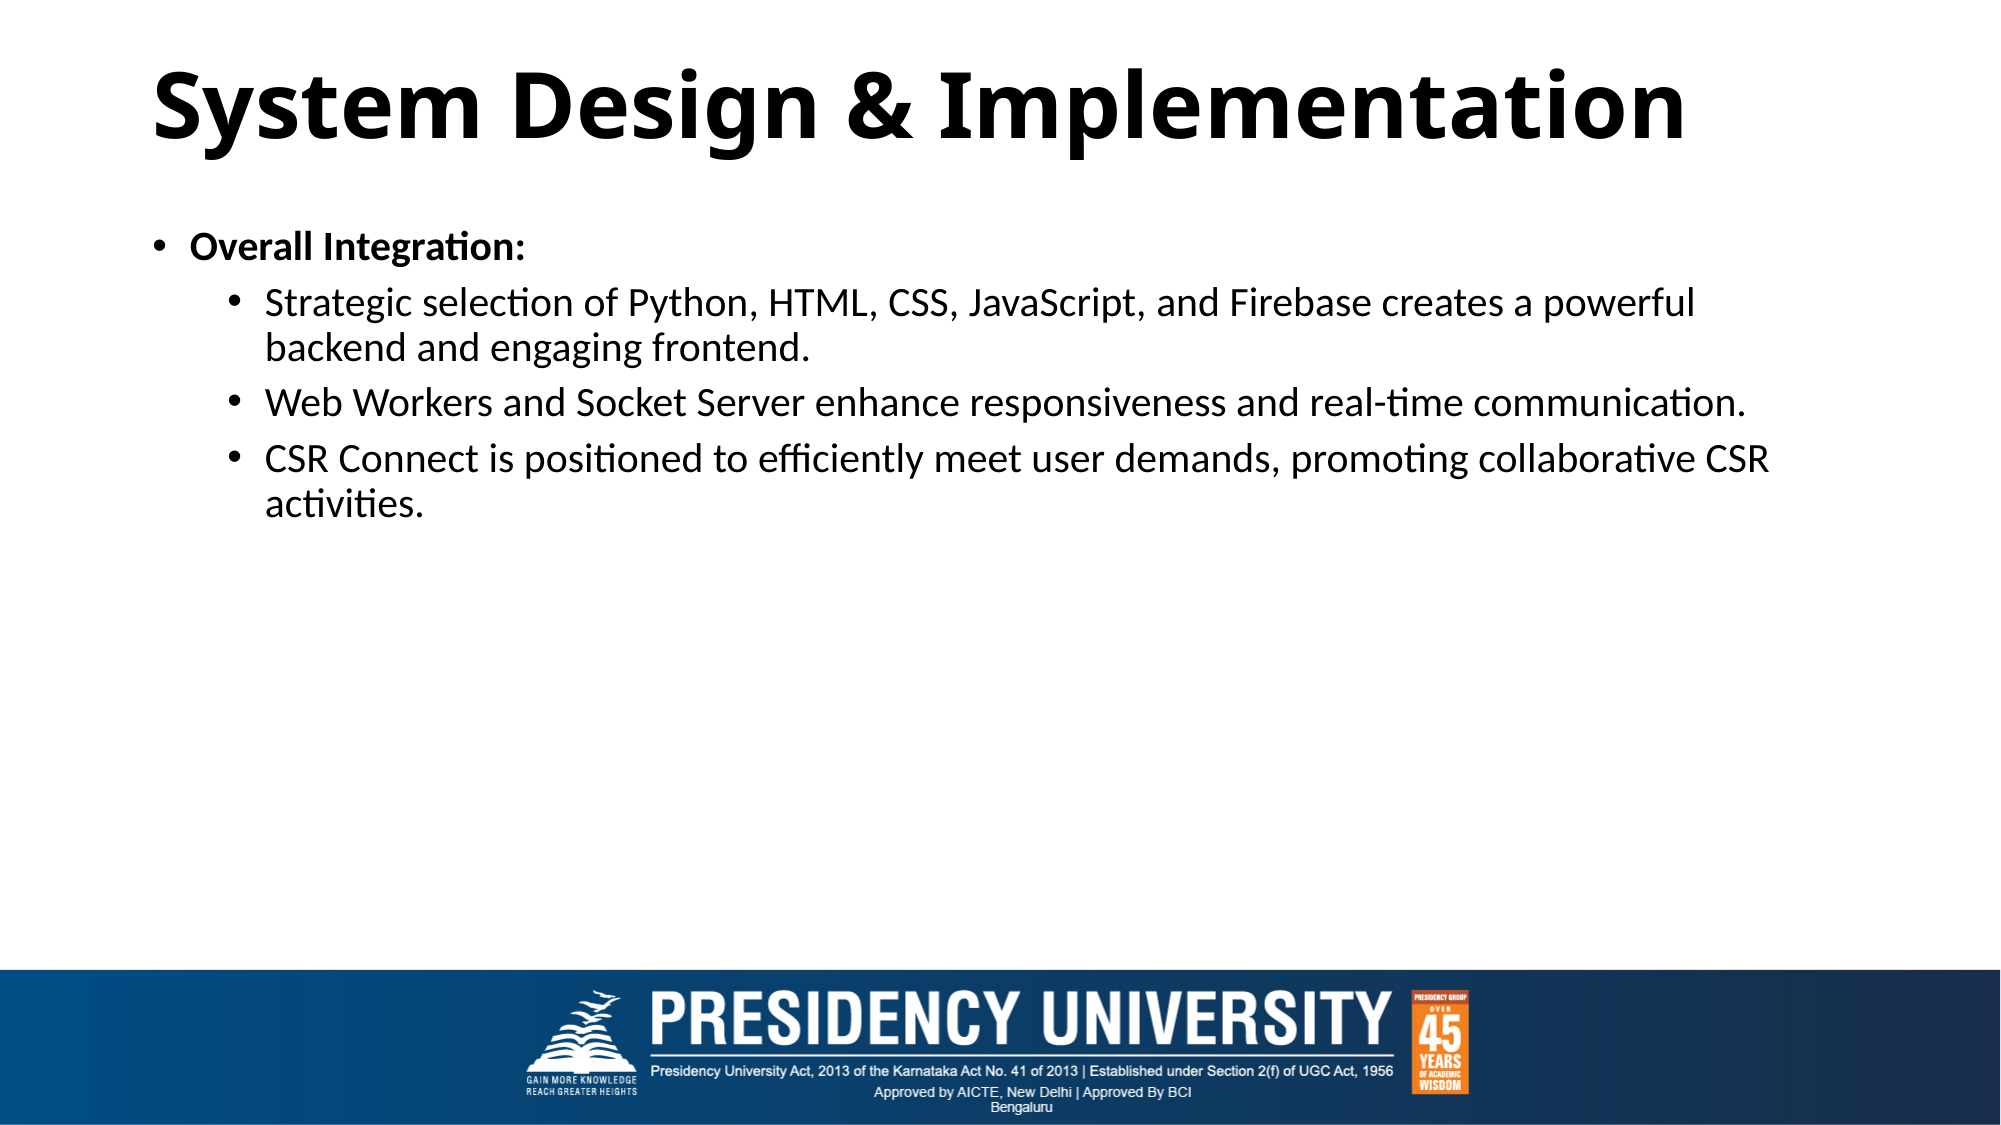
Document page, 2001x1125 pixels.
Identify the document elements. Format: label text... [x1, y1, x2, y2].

list Overall Integration: Strategic selection of Python, HTML, CSS, JavaScript, and Firebase creates a powerful backend and engaging frontend. Web Workers and Socket Server enhance responsiveness and real-time communication. CSR Connect is positioned to efficiently meet user demands, promoting collaborative CSR activities. [137, 217, 1863, 932]
title System Design & Implementation [137, 0, 1863, 217]
picture [0, 0, 2001, 1125]
